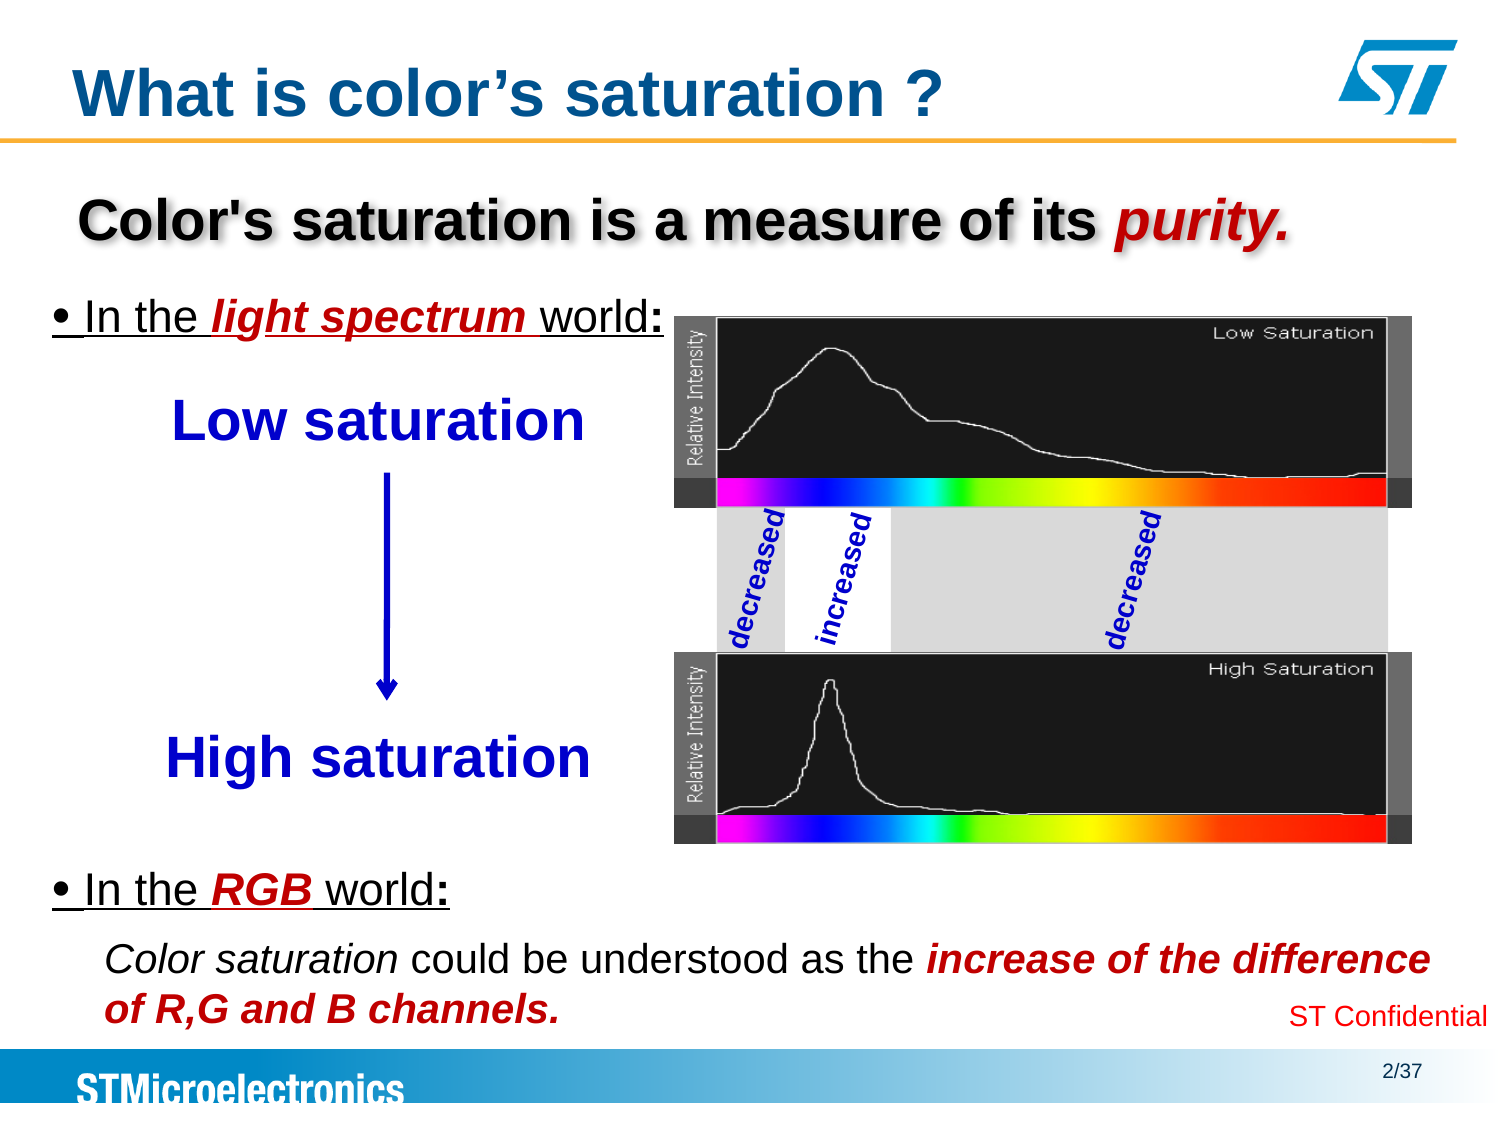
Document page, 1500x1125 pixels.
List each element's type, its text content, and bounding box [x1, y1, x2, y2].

picture [0, 1049, 1500, 1105]
title What is color’s saturation ? [57, 24, 1283, 138]
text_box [37, 174, 1451, 1026]
picture [1328, 37, 1462, 117]
slide_number 2/37 [1325, 1050, 1438, 1096]
